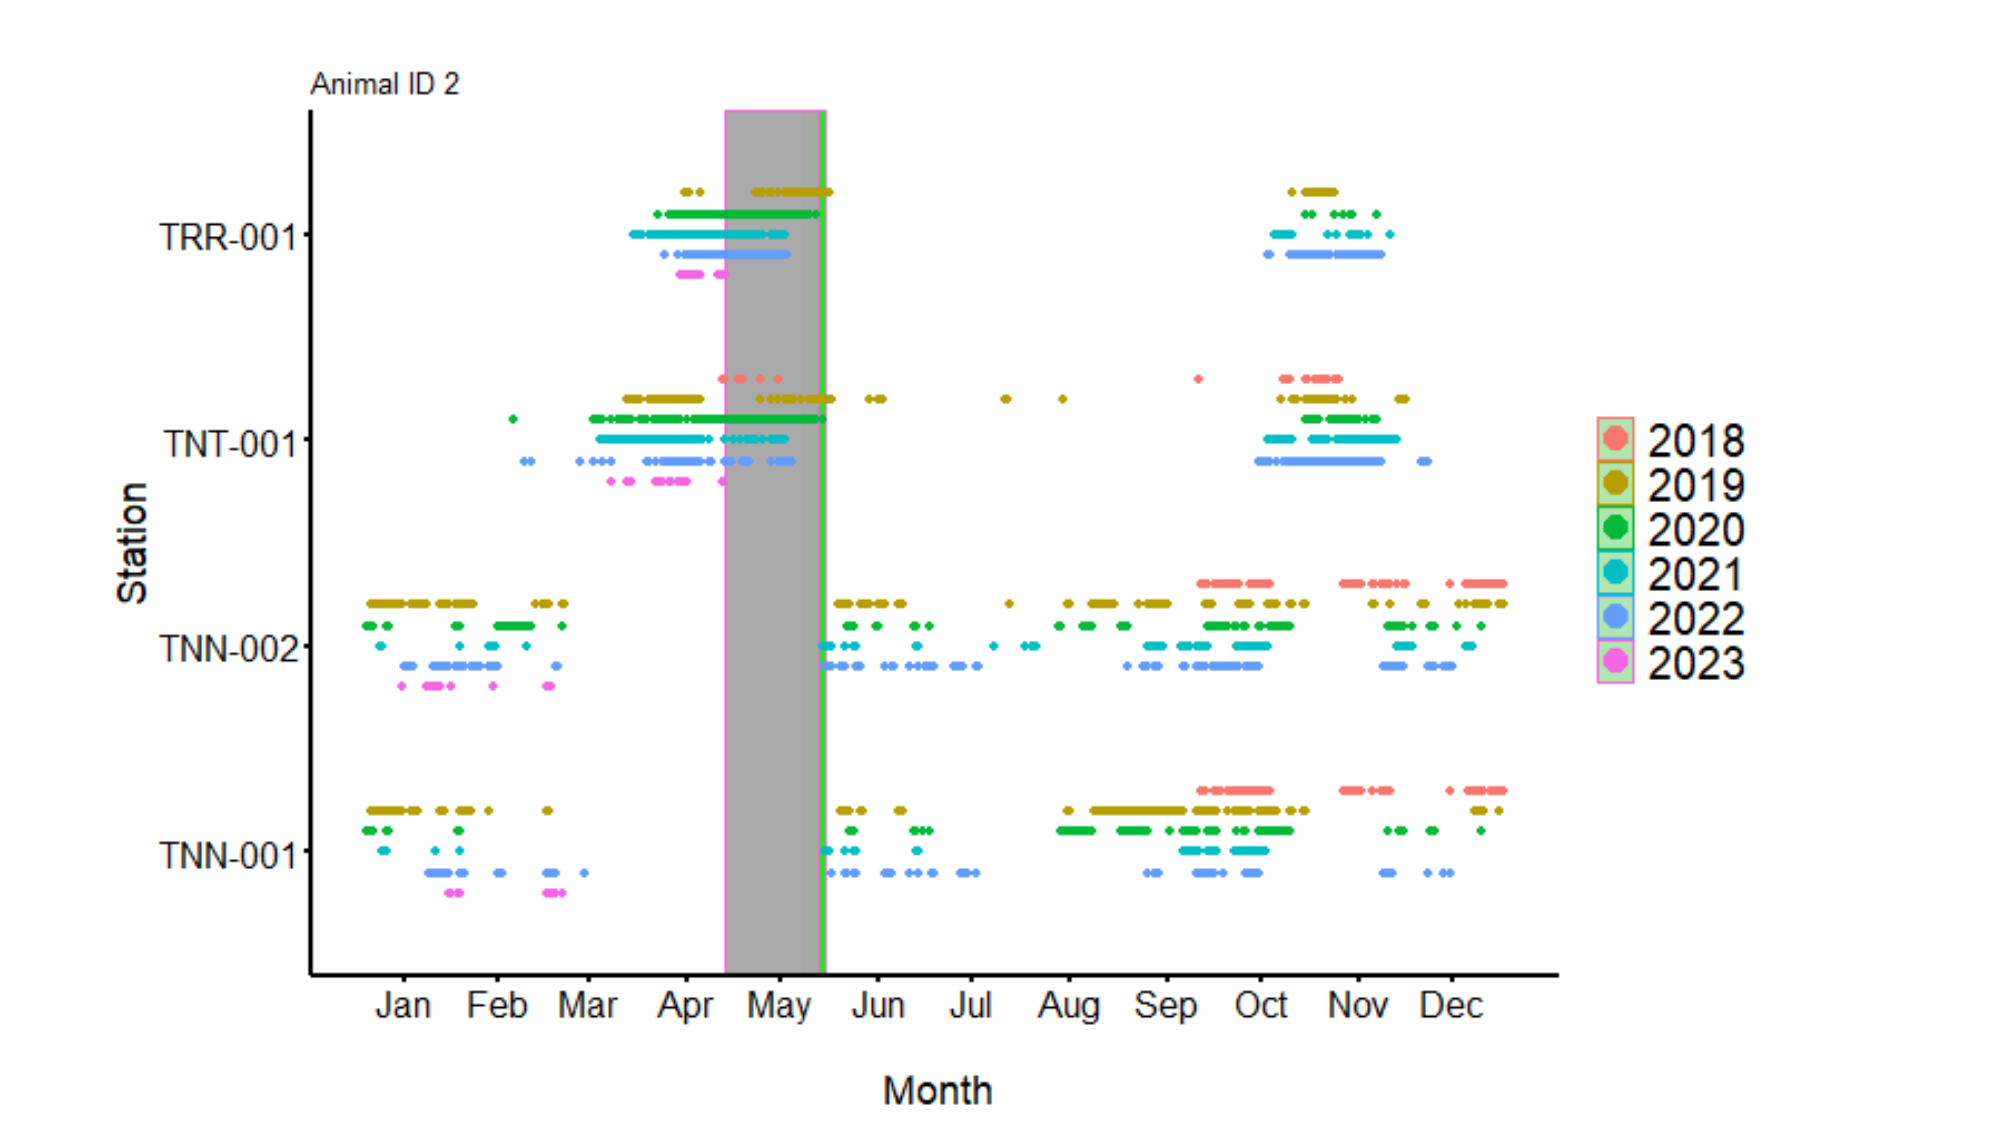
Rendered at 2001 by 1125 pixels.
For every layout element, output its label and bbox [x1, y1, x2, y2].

list [102, 57, 1771, 1125]
